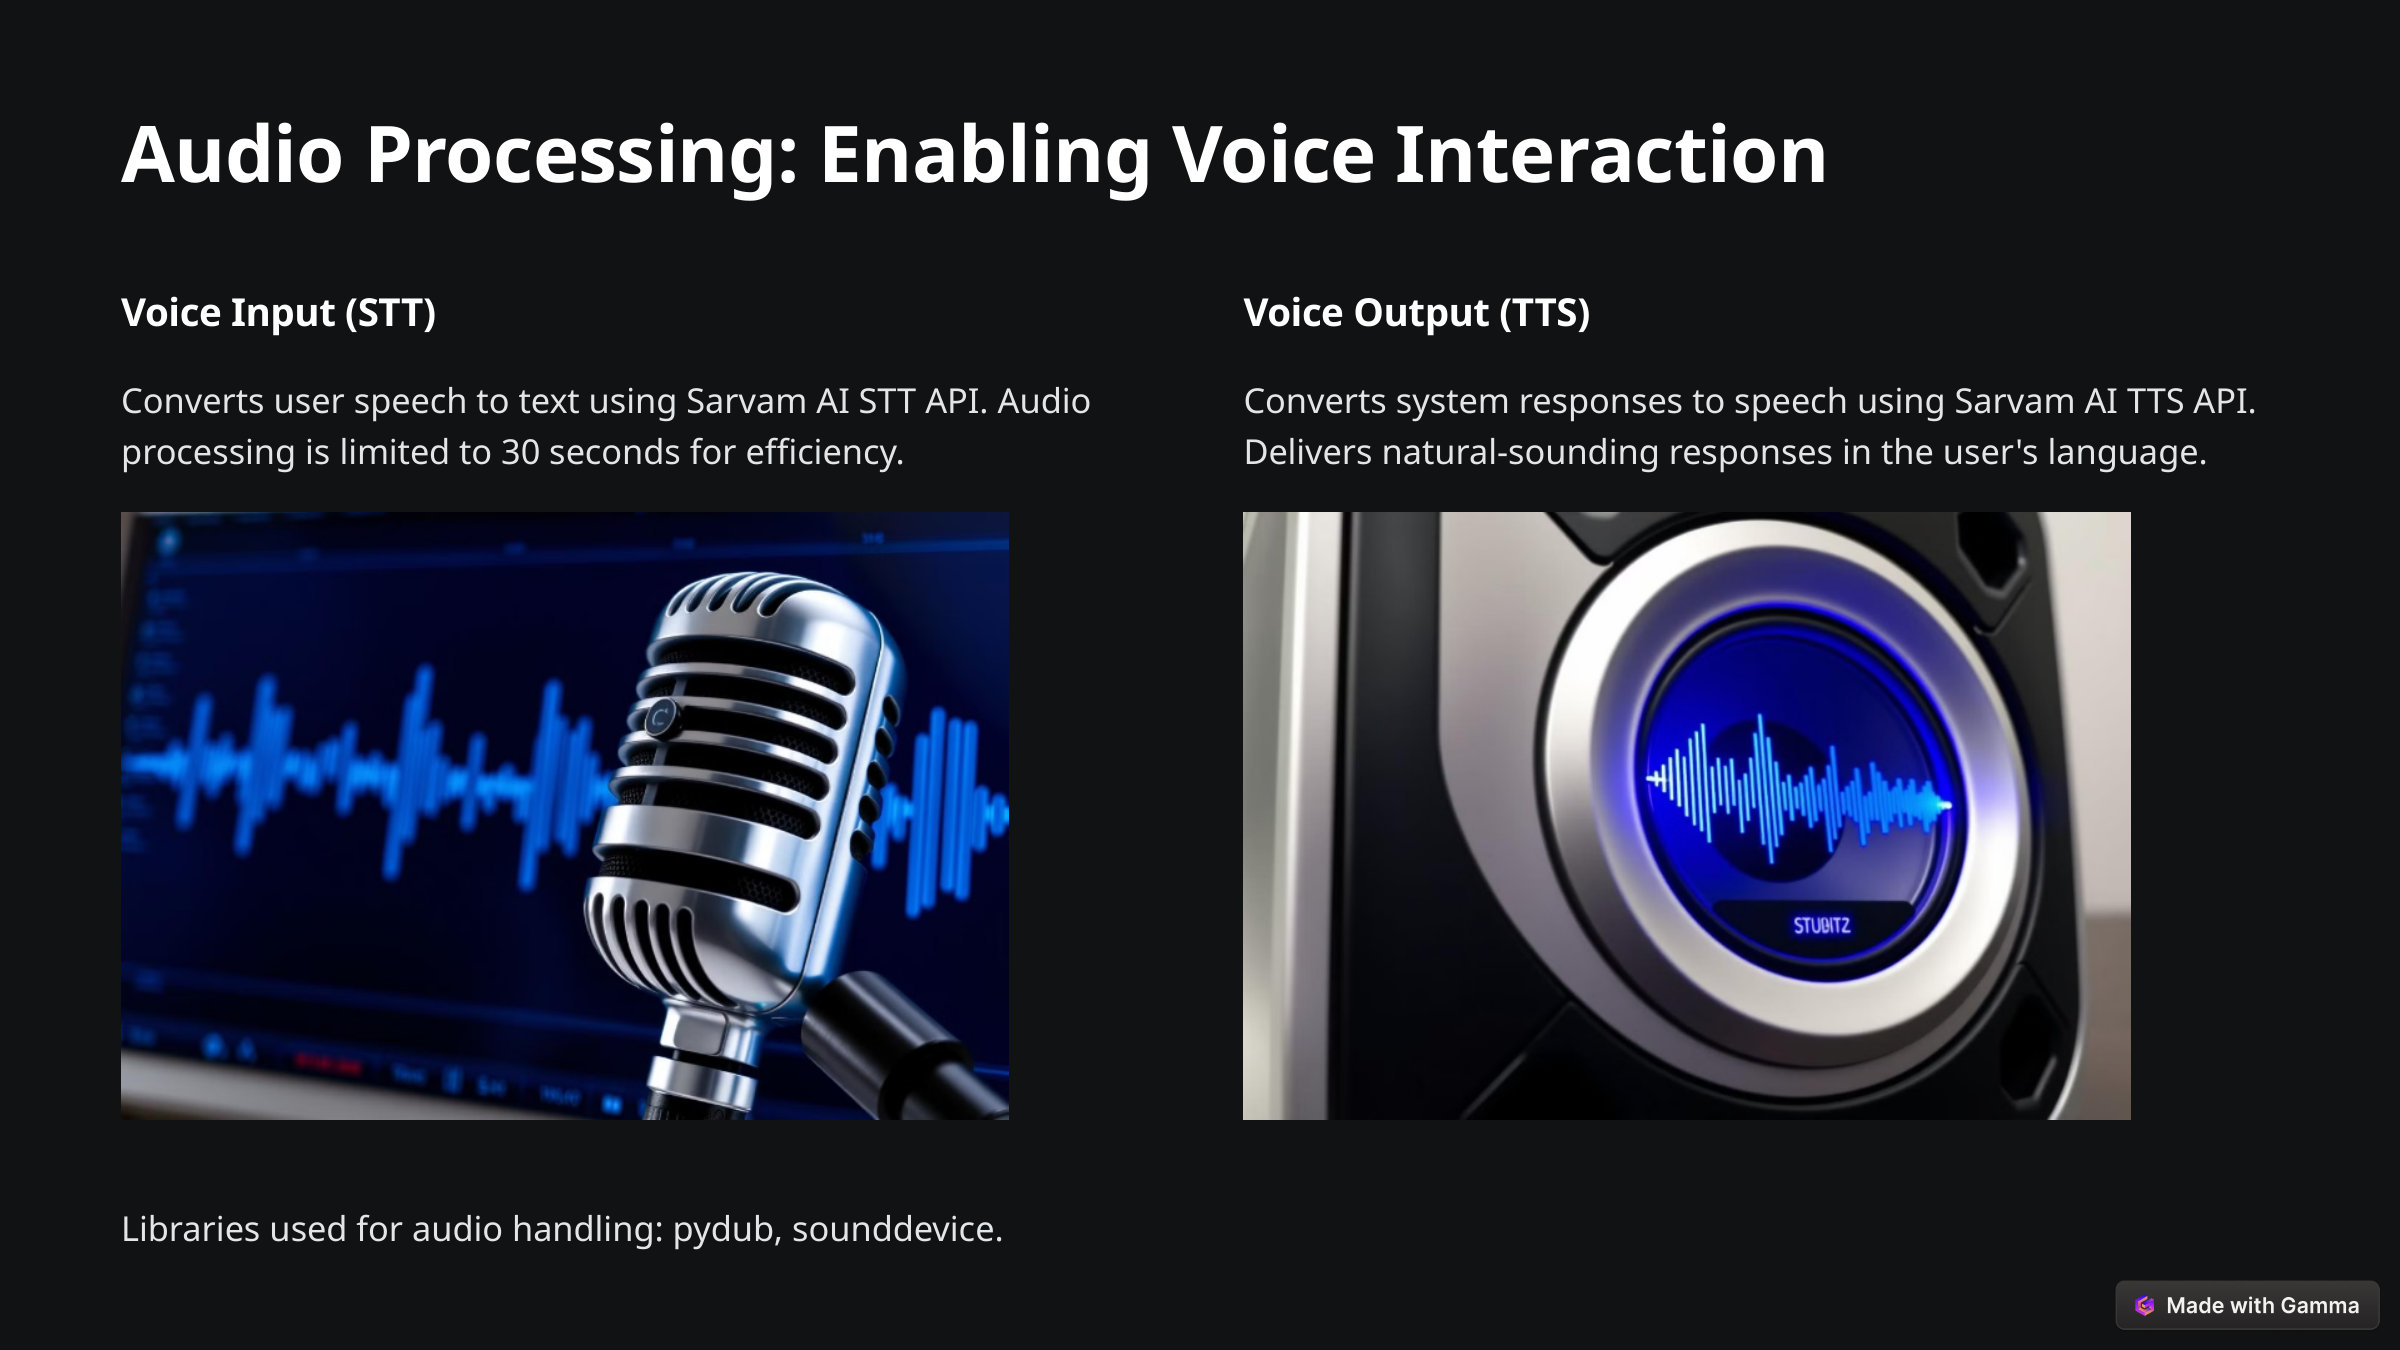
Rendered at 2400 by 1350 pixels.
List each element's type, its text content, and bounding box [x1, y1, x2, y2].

text_box Converts system responses to speech using Sarvam AI TTS API. Delivers natural-sounding responses in the user's language. [1243, 369, 2280, 474]
text_box Libraries used for audio handling: pydub, sounddevice. [121, 1197, 2279, 1250]
text_box Converts user speech to text using Sarvam AI STT API. Audio processing is limited to 30 seconds for efficiency. [121, 369, 1158, 474]
text_box Audio Processing: Enabling Voice Interaction [121, 100, 1942, 199]
text_box Voice Input (STT) [121, 285, 516, 335]
picture [1243, 512, 2131, 1120]
picture [121, 512, 1009, 1120]
picture [2106, 1271, 2389, 1339]
text_box Voice Output (TTS) [1243, 285, 1638, 335]
